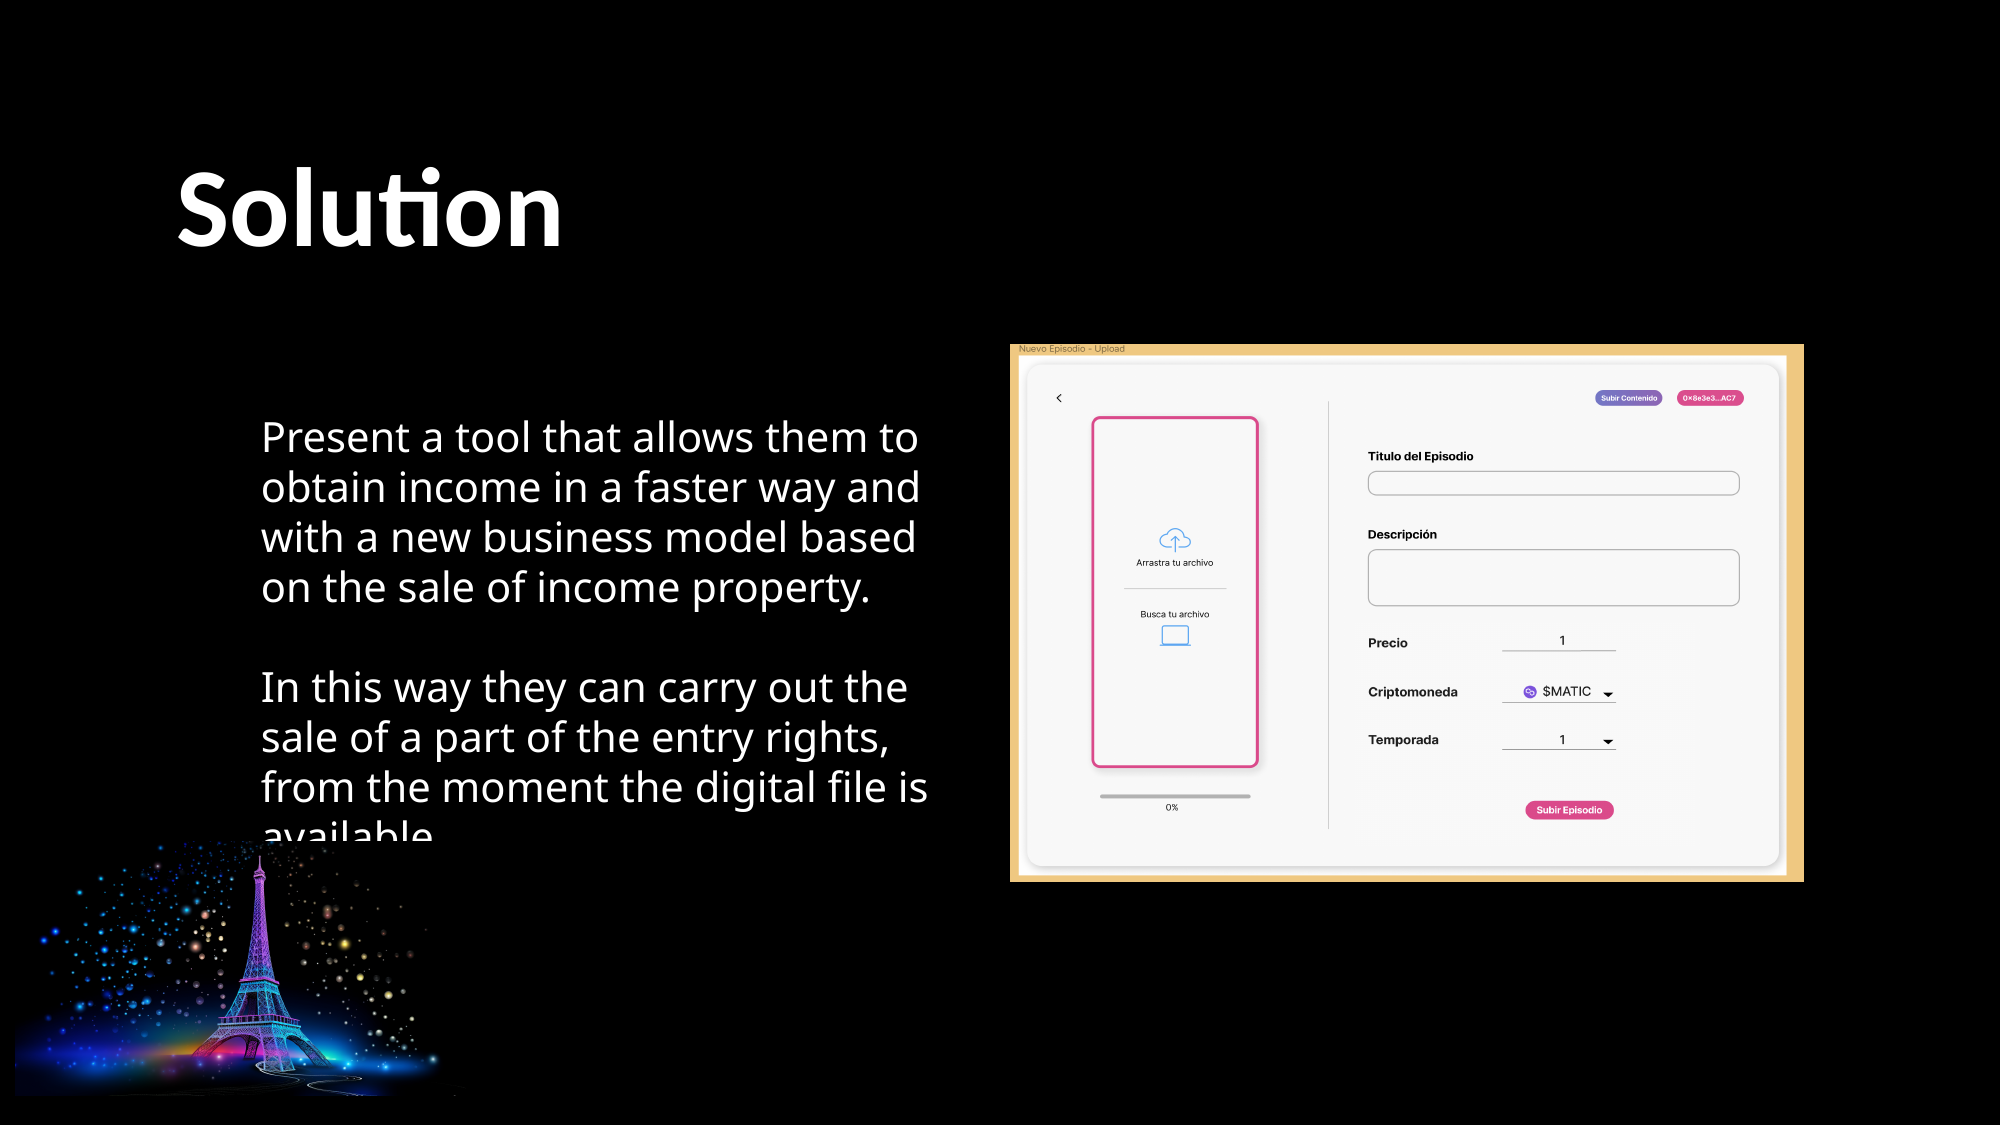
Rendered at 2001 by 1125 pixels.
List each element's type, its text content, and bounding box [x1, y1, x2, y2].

text_box Present a tool that allows them to obtain income in a faster way and with a new business model based on the sale of income property. In this way they can carry out the sale of a part of the entry rights, from the moment the digital file is available. [246, 403, 950, 869]
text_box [1010, 344, 1804, 882]
picture [15, 841, 471, 1097]
text_box Solution [161, 126, 580, 277]
